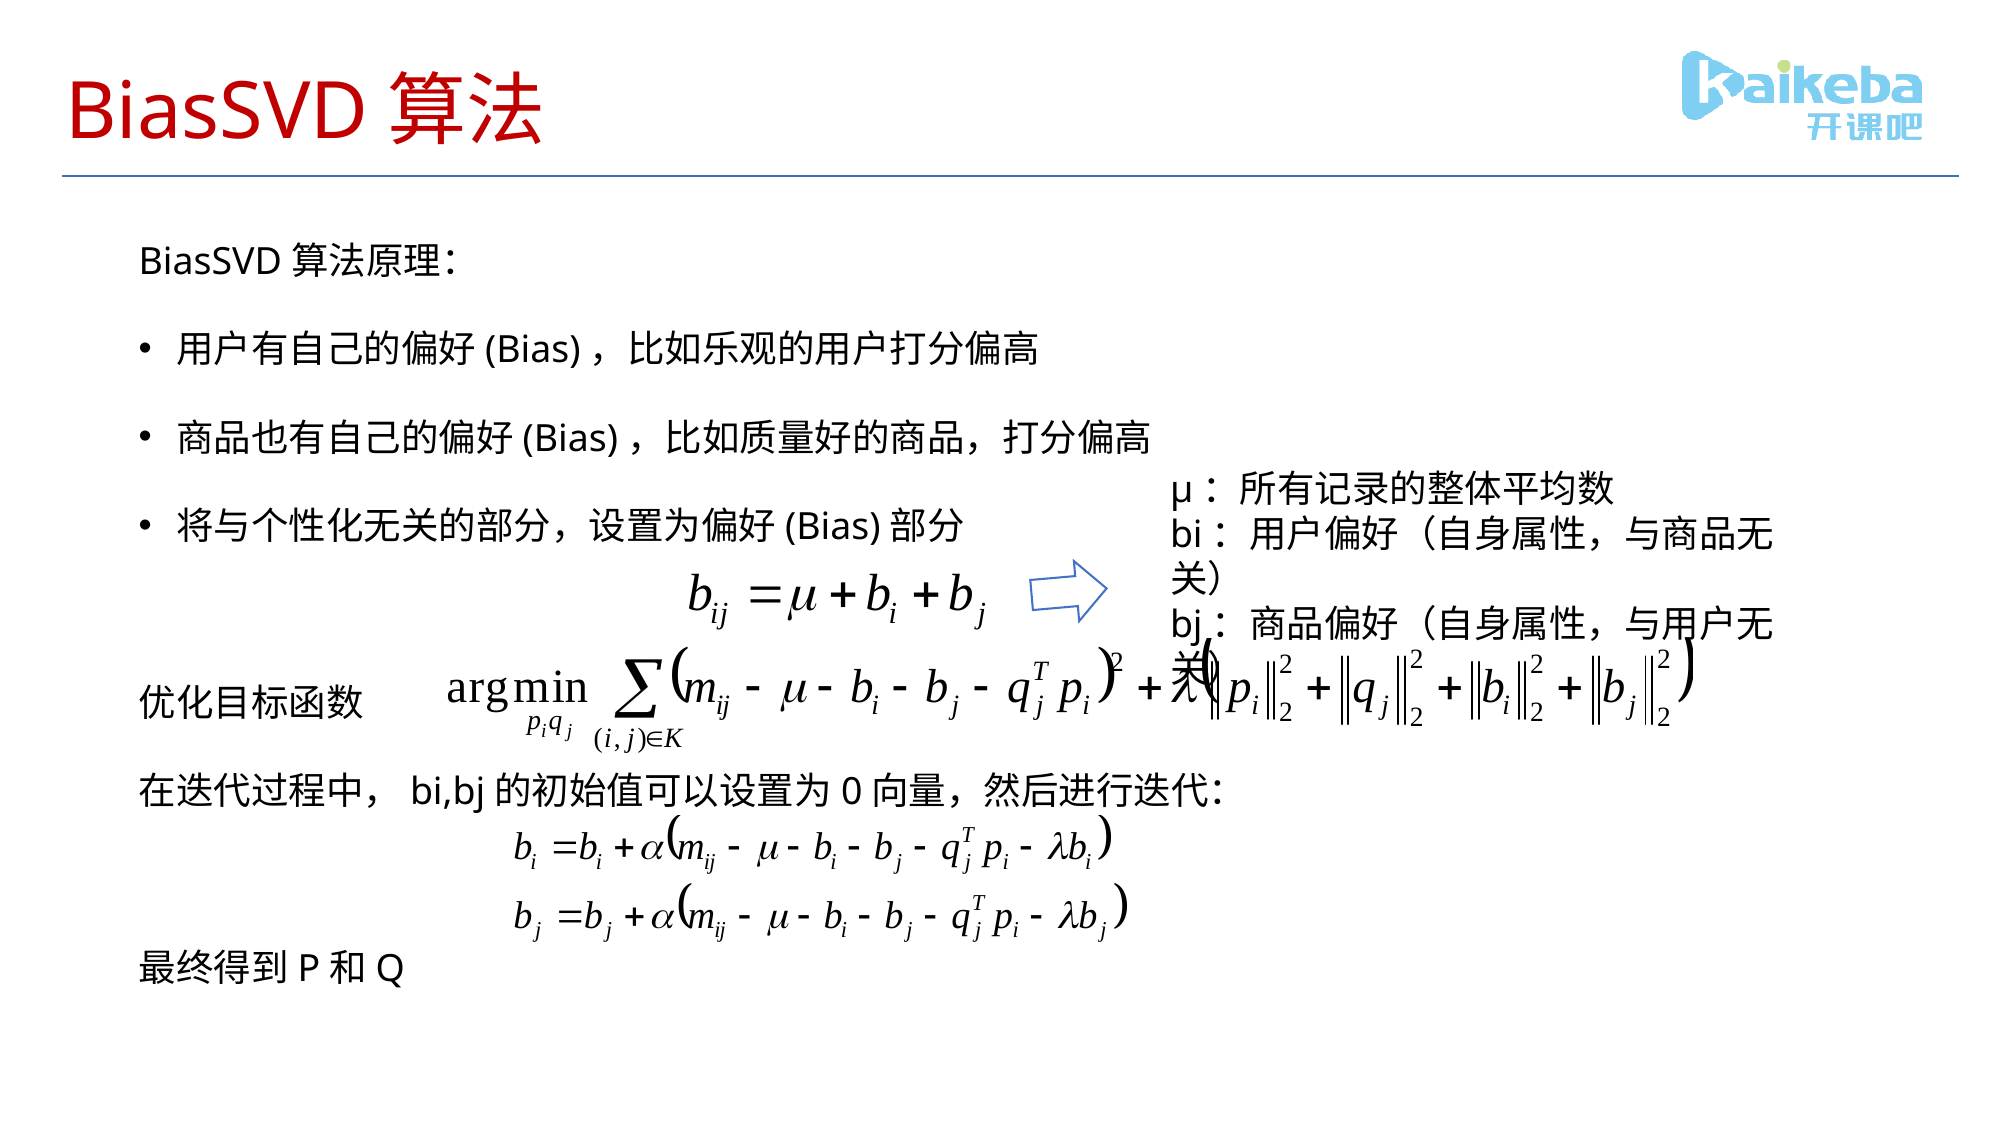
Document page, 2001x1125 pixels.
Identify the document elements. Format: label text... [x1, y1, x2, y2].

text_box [439, 638, 1693, 762]
text_box [1030, 561, 1107, 622]
text_box BiasSVD算法原理： 用户有自己的偏好(Bias)，比如乐观的用户打分偏高 商品也有自己的偏好(Bias)，比如质量好的商品，打分偏高 将与个性化无关的部分，设置为偏好(Bias)部分 优化目标函数 在迭代过程中，bi,bj的初始值可以设置为0向量，然后进行迭代： 最终得到P和Q [131, 206, 1825, 596]
text_box μ：所有记录的整体平均数 bi：用户偏好（自身属性，与商品无关） bj：商品偏好（自身属性，与用户无关） [1162, 457, 1857, 698]
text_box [508, 815, 1128, 952]
title Thank You Using data to solve problems [1653, 21, 1950, 167]
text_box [680, 558, 996, 638]
title BiasSVD算法 [57, 59, 1728, 167]
